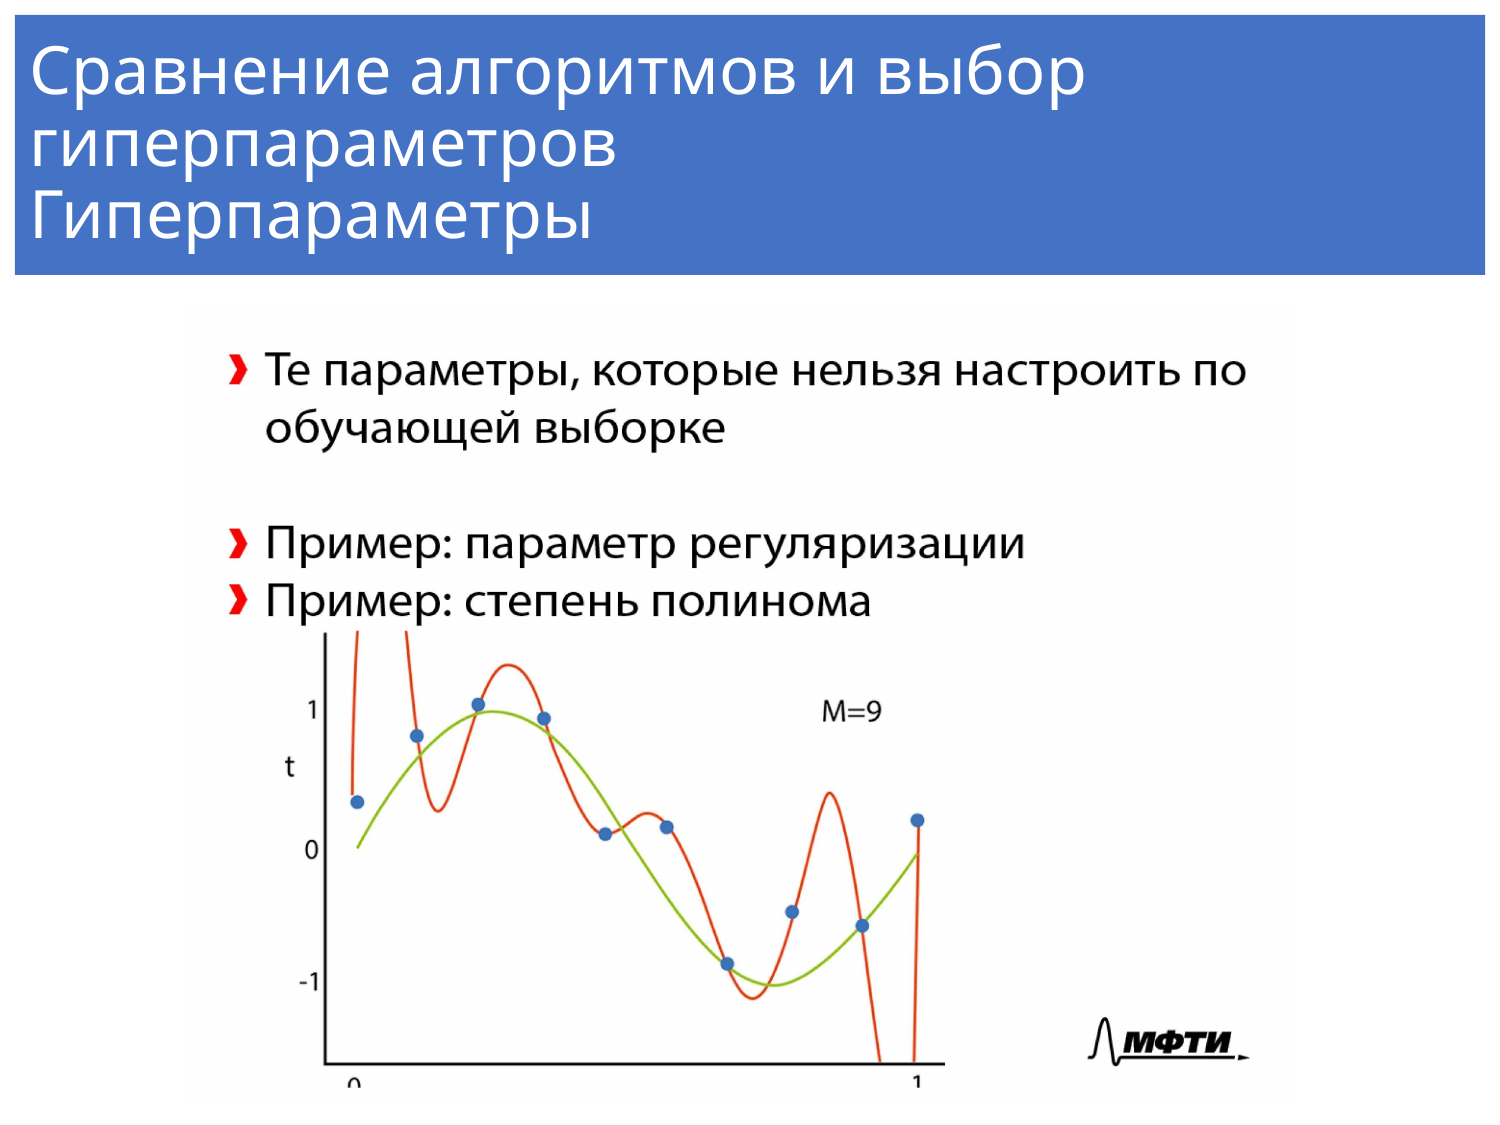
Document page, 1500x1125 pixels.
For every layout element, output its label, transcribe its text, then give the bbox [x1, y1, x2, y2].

title Сравнение алгоритмов и выбор гиперпараметров Гиперпараметры [14, 14, 1486, 275]
picture [189, 304, 1293, 1102]
